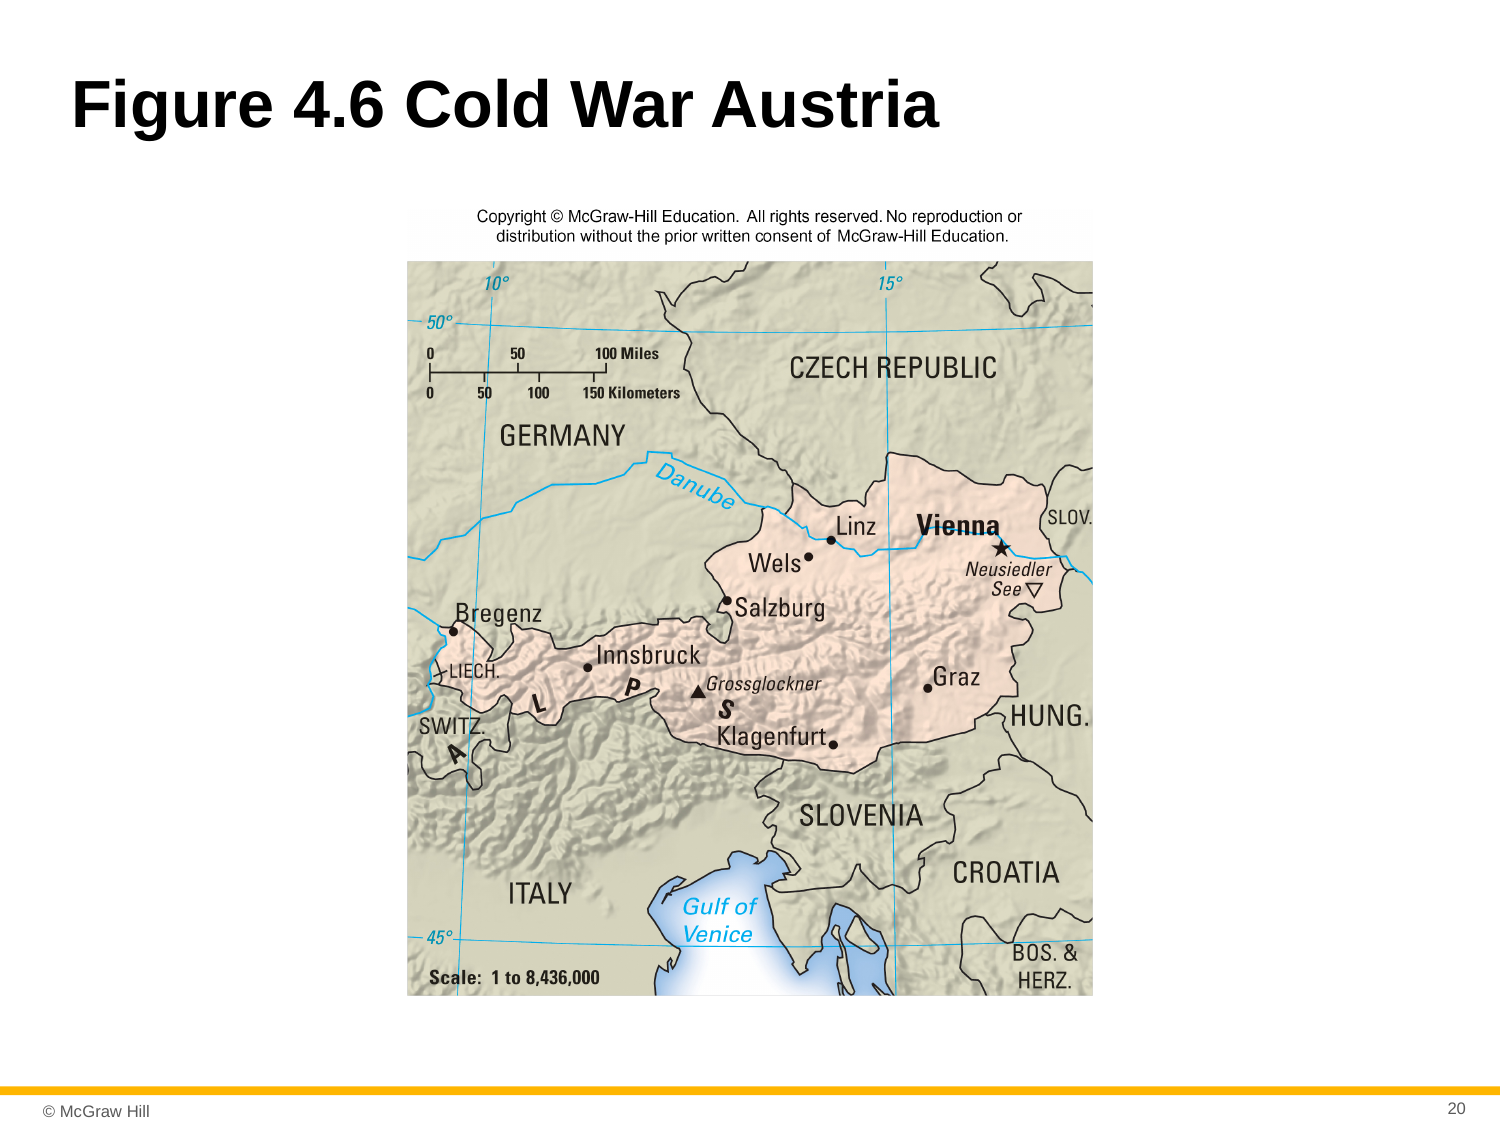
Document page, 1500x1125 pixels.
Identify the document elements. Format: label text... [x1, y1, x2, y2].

title Figure 4.6 Cold War Austria [56, 50, 1444, 162]
slide_number 20 [1415, 1094, 1474, 1122]
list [407, 209, 1093, 996]
